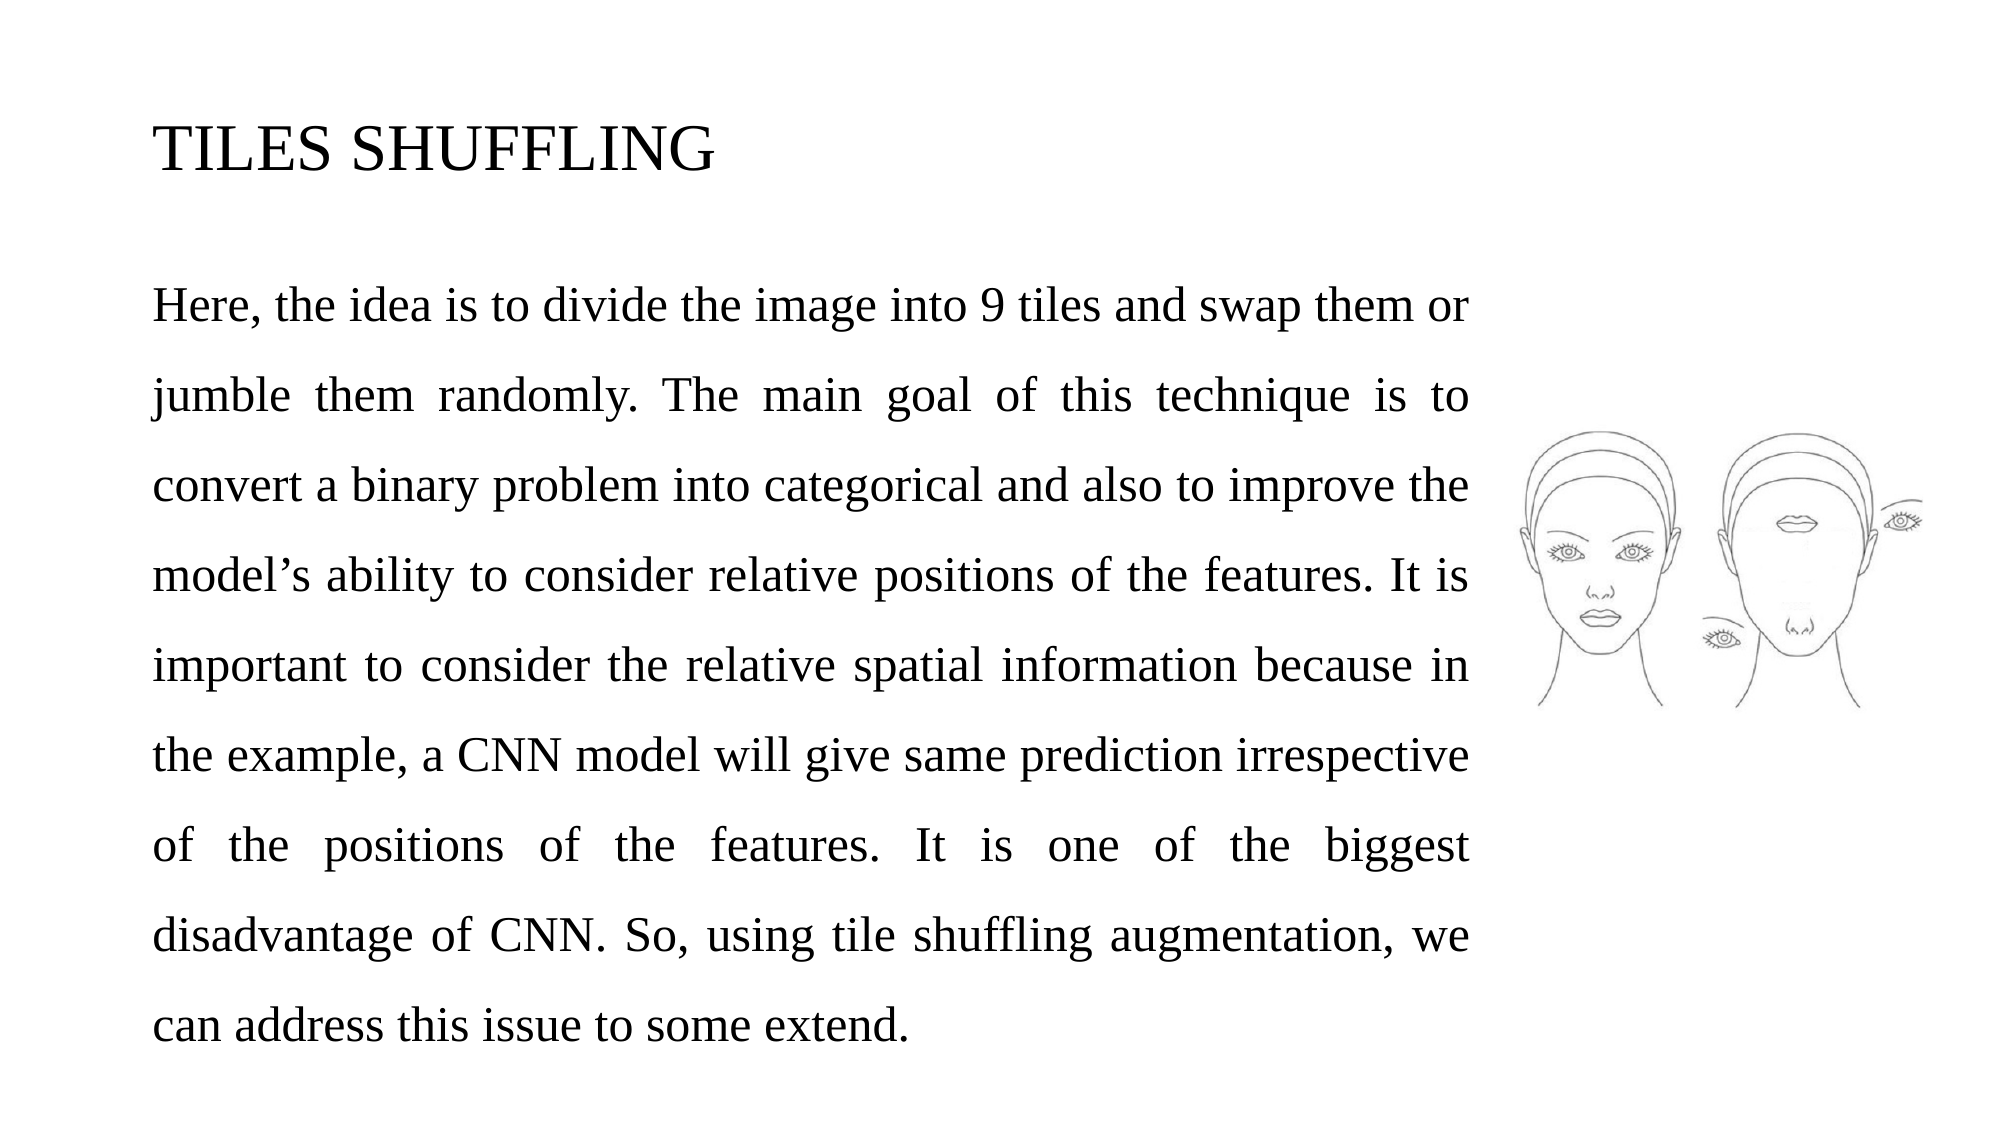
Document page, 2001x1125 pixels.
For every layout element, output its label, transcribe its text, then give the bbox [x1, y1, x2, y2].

list Here, the idea is to divide the image into 9 tiles and swap them or jumble them randomly. The main goal of this technique is to convert a binary problem into categorical and also to improve the model’s ability to consider relative positions of the features. It is important to consider the relative spatial information because in the example, a CNN model will give same prediction irrespective of the positions of the features. It is one of the biggest disadvantage of CNN. So, using tile shuffling augmentation, we can address this issue to some extend. [137, 233, 1487, 1080]
picture [1493, 411, 1932, 723]
title TILES SHUFFLING [137, 39, 1863, 258]
